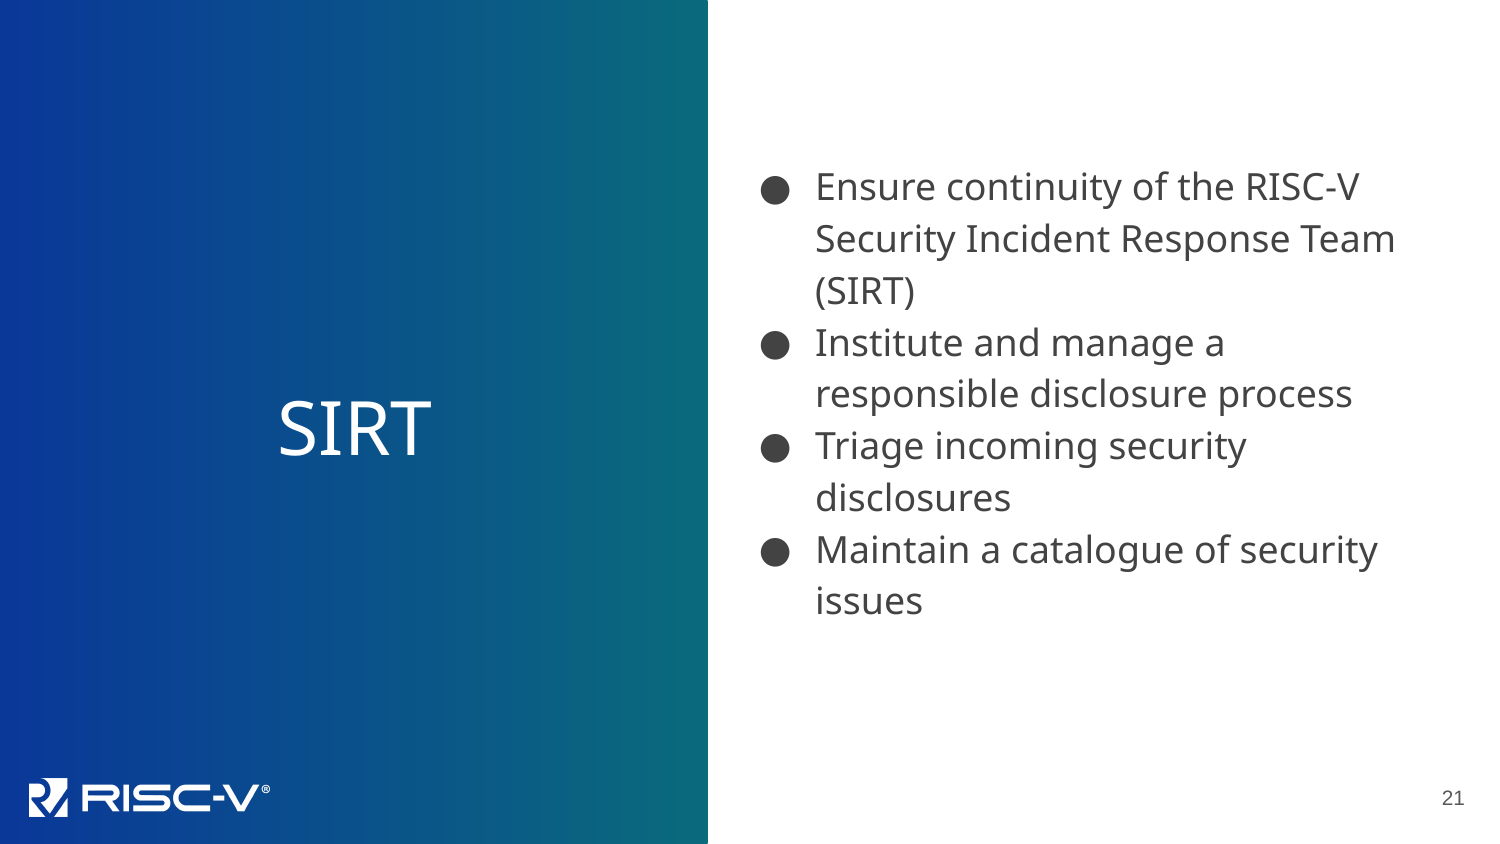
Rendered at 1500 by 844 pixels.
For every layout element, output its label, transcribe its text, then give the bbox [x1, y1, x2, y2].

slide_number 21 [1389, 764, 1480, 830]
list Ensure continuity of the RISC-V Security Incident Response Team (SIRT) Institute and manage a responsible disclosure process Triage incoming security disclosures Maintain a catalogue of security issues [725, 141, 1449, 817]
title SIRT [32, 35, 679, 817]
